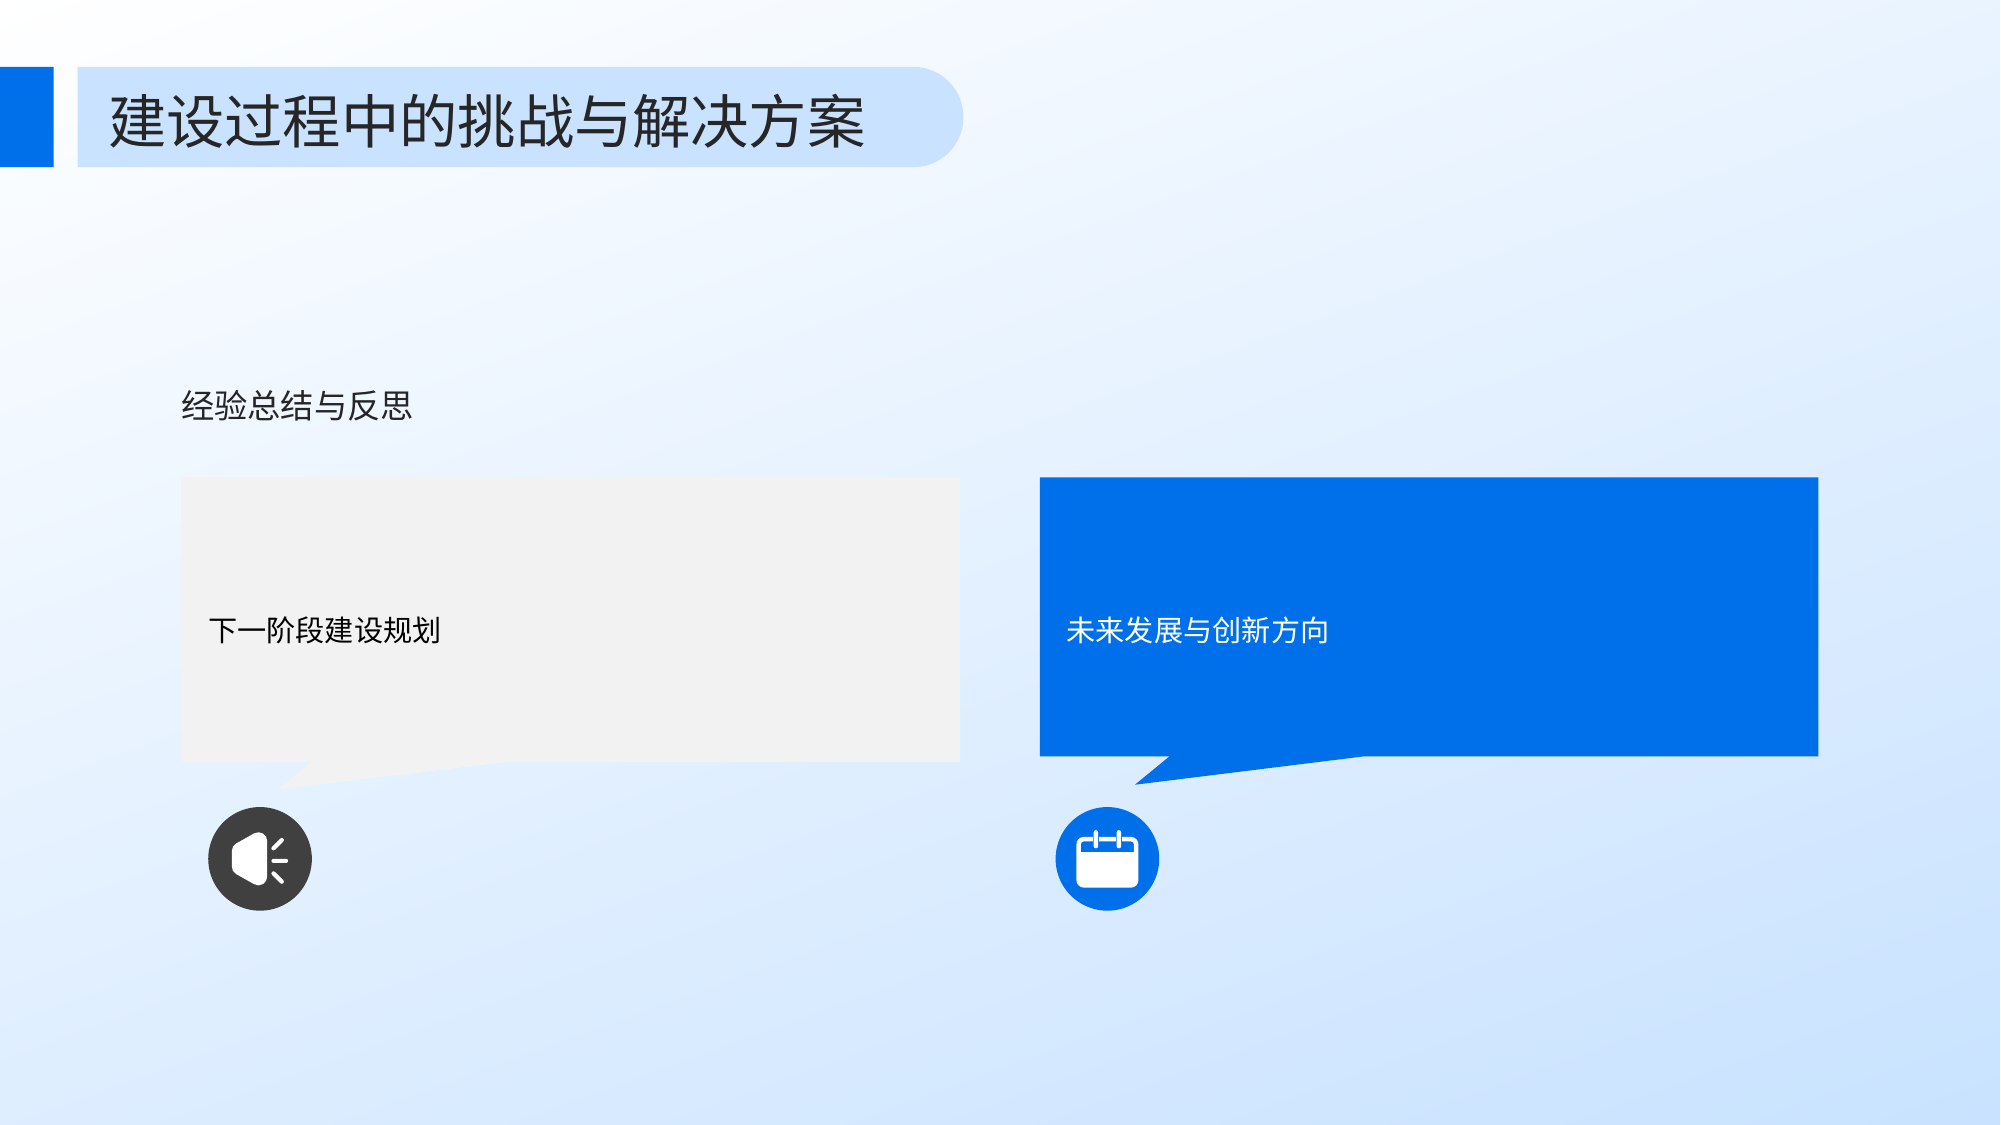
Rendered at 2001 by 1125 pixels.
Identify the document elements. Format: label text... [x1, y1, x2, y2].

text_box [181, 477, 961, 790]
text_box [271, 858, 289, 863]
text_box [271, 837, 284, 851]
text_box [1055, 807, 1160, 911]
text_box 下一阶段建设规划 [208, 506, 934, 736]
text_box [231, 832, 268, 886]
text_box [0, 66, 54, 168]
text_box [1076, 830, 1139, 888]
text_box [77, 66, 945, 168]
text_box [208, 807, 312, 911]
text_box [1039, 477, 1819, 785]
text_box 经验总结与反思 [181, 227, 1819, 426]
text_box 建设过程中的挑战与解决方案 [108, 78, 1890, 156]
text_box [0, 0, 2000, 1125]
text_box 未来发展与创新方向 [1066, 506, 1792, 736]
text_box [271, 871, 284, 884]
